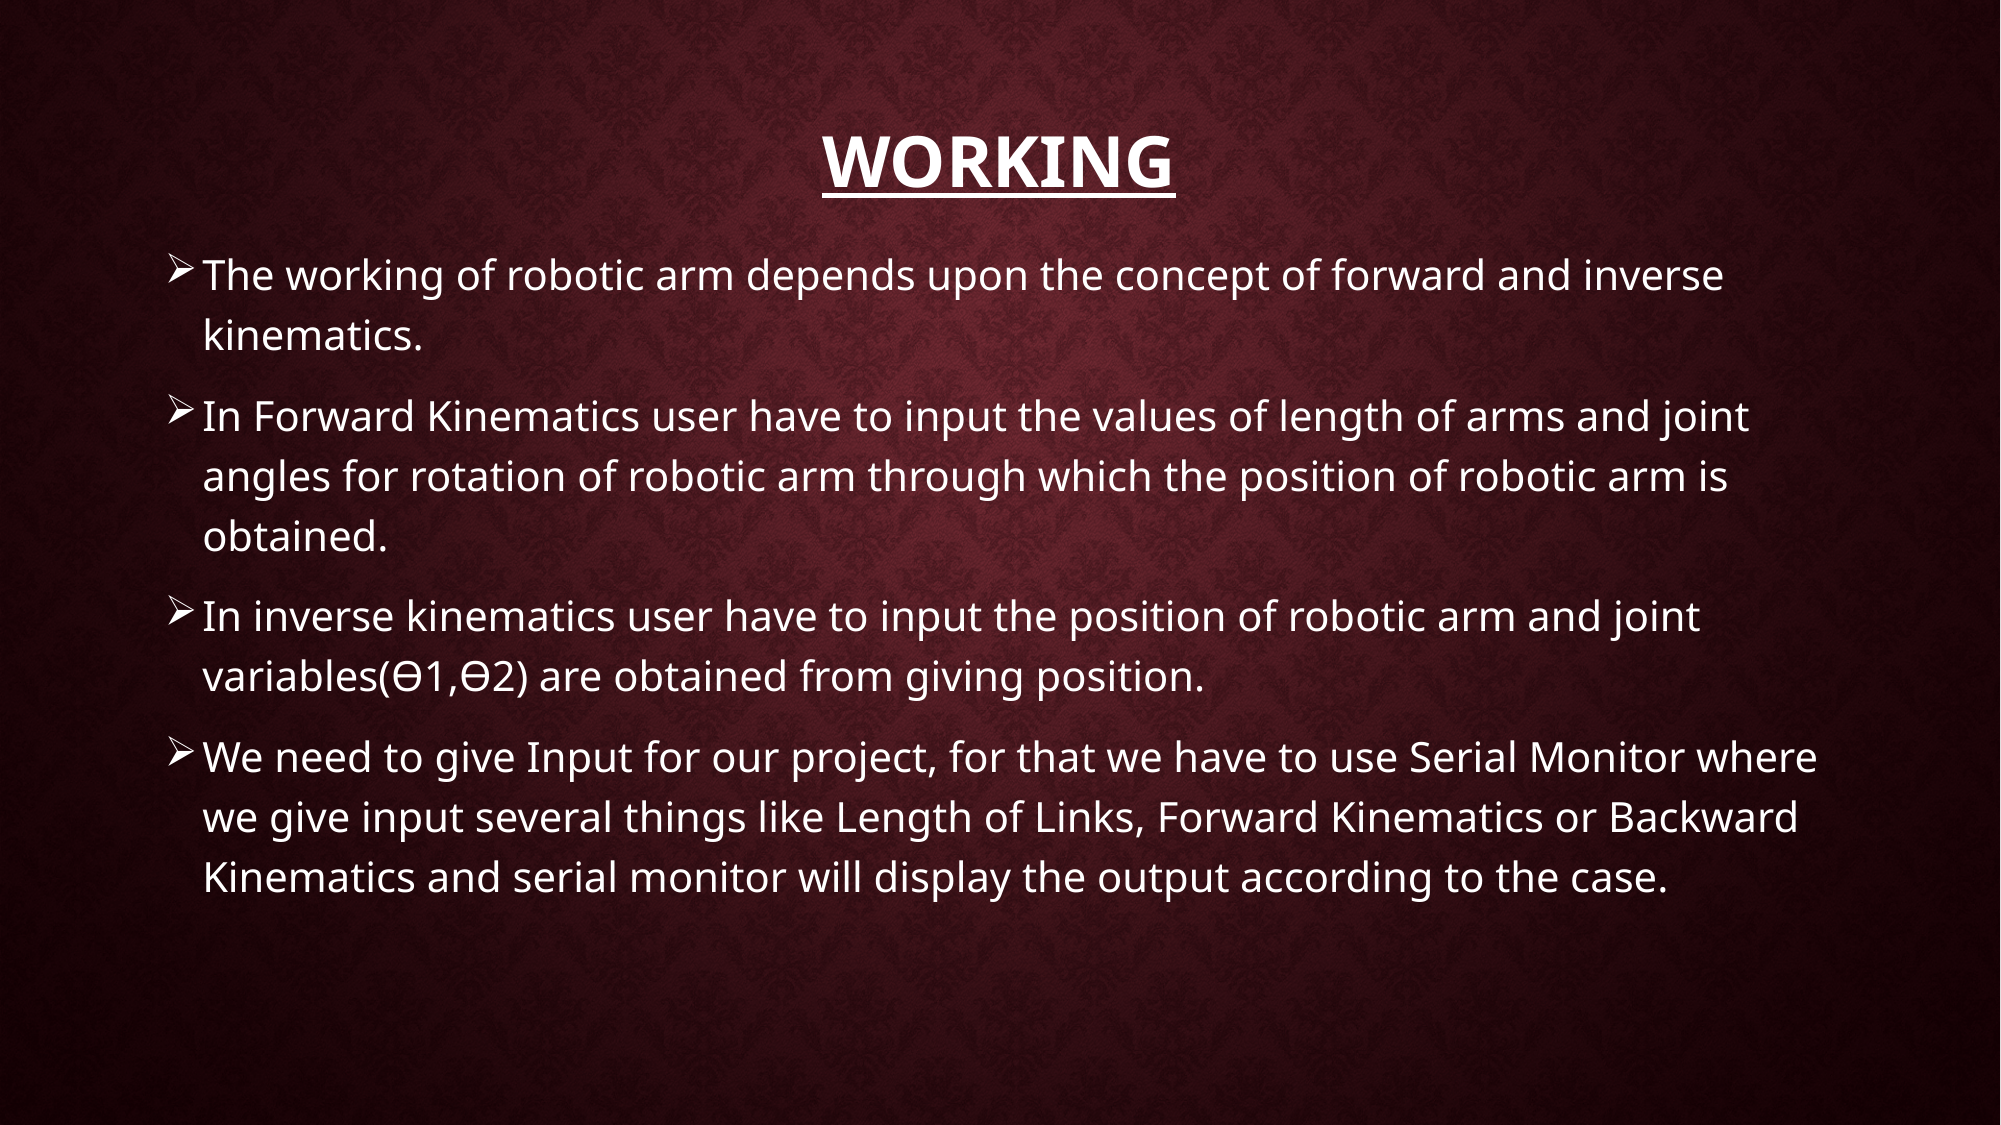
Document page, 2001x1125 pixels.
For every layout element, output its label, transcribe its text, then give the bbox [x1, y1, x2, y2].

title working [149, 99, 1849, 229]
list The working of robotic arm depends upon the concept of forward and inverse kinematics. In Forward Kinematics user have to input the values of length of arms and joint angles for rotation of robotic arm through which the position of robotic arm is obtained. In inverse kinematics user have to input the position of robotic arm and joint variables(ϴ1,ϴ2) are obtained from giving position. We need to give Input for our project, for that we have to use Serial Monitor where we give input several things like Length of Links, Forward Kinematics or Backward Kinematics and serial monitor will display the output according to the case. [149, 231, 1849, 1008]
